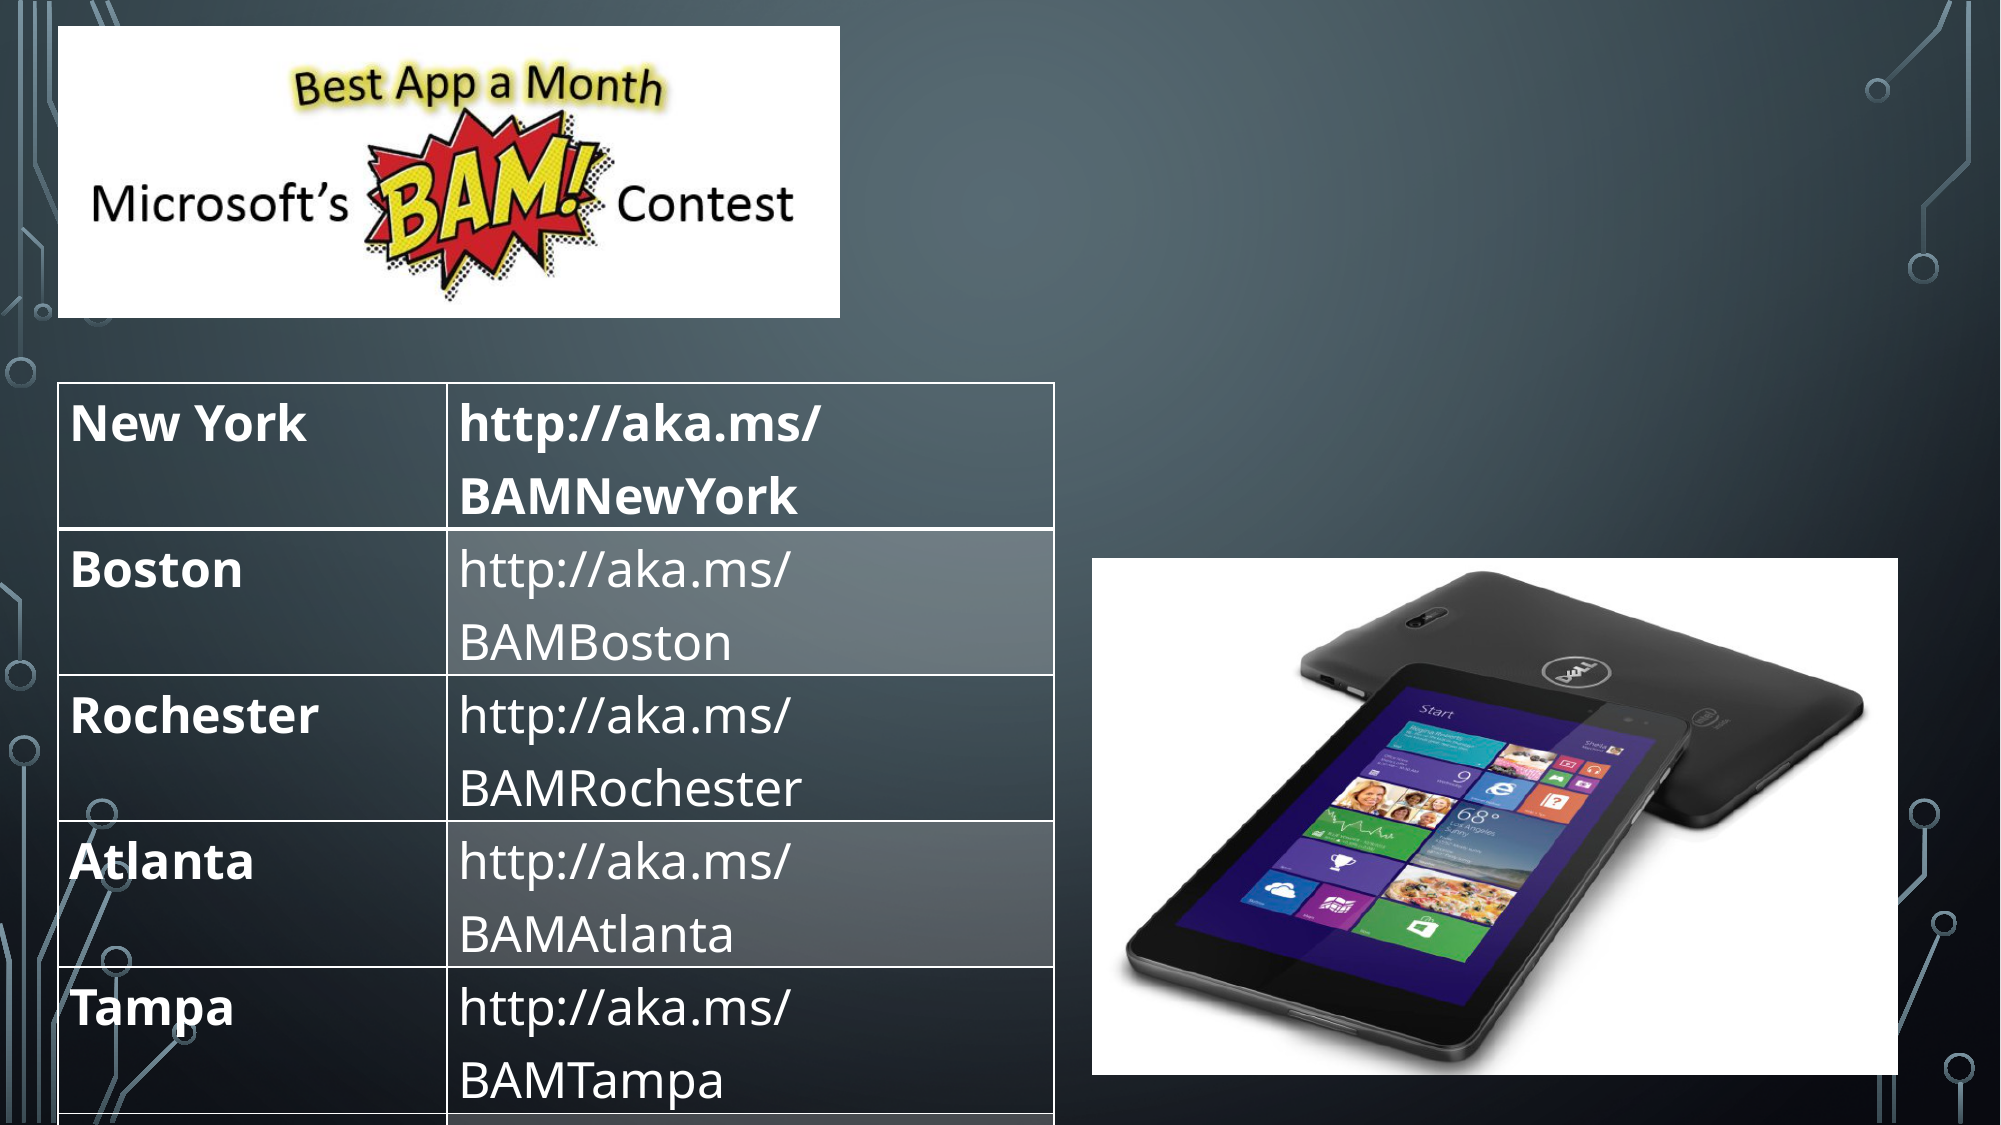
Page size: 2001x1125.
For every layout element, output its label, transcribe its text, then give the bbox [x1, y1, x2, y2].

table_cell Rochester [59, 676, 446, 820]
table_cell http://aka.ms/BAMBoston [448, 531, 1053, 674]
picture [1092, 558, 1898, 1076]
table_cell http://aka.ms/BAMRochester [448, 676, 1053, 820]
table_cell Atlanta [59, 822, 446, 966]
table_header New York [59, 384, 446, 527]
table_cell http://aka.ms/BAMAtlanta [448, 822, 1053, 966]
table_cell http://aka.ms/BAMFtLaud [448, 1114, 1053, 1125]
picture [57, 26, 840, 319]
table_cell Ft. Lauderdale [59, 1114, 446, 1125]
table_header http://aka.ms/BAMNewYork [448, 384, 1053, 527]
table_cell Boston [59, 531, 446, 674]
table_cell Tampa [59, 968, 446, 1113]
table_cell http://aka.ms/BAMTampa [448, 968, 1053, 1113]
